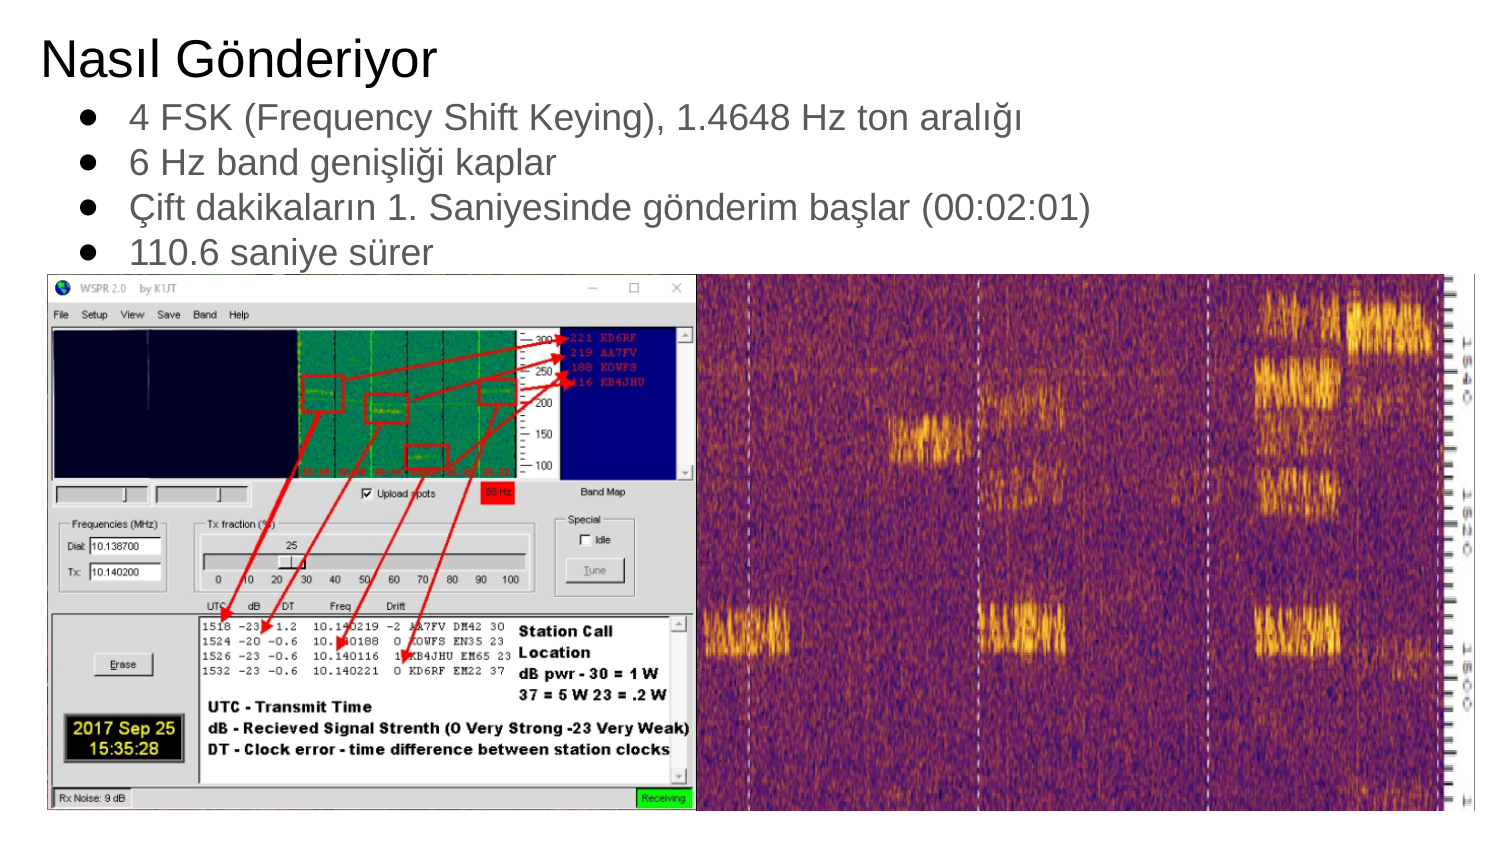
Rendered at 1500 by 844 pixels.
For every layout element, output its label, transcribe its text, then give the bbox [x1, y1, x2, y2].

picture [47, 274, 1476, 811]
list 4 FSK (Frequency Shift Keying), 1.4648 Hz ton aralığı 6 Hz band genişliği kaplar Çift dakikaların 1. Saniyesinde gönderim başlar (00:02:01) 110.6 saniye sürer [38, 78, 1437, 390]
title Nasıl Gönderiyor [25, 9, 1423, 104]
